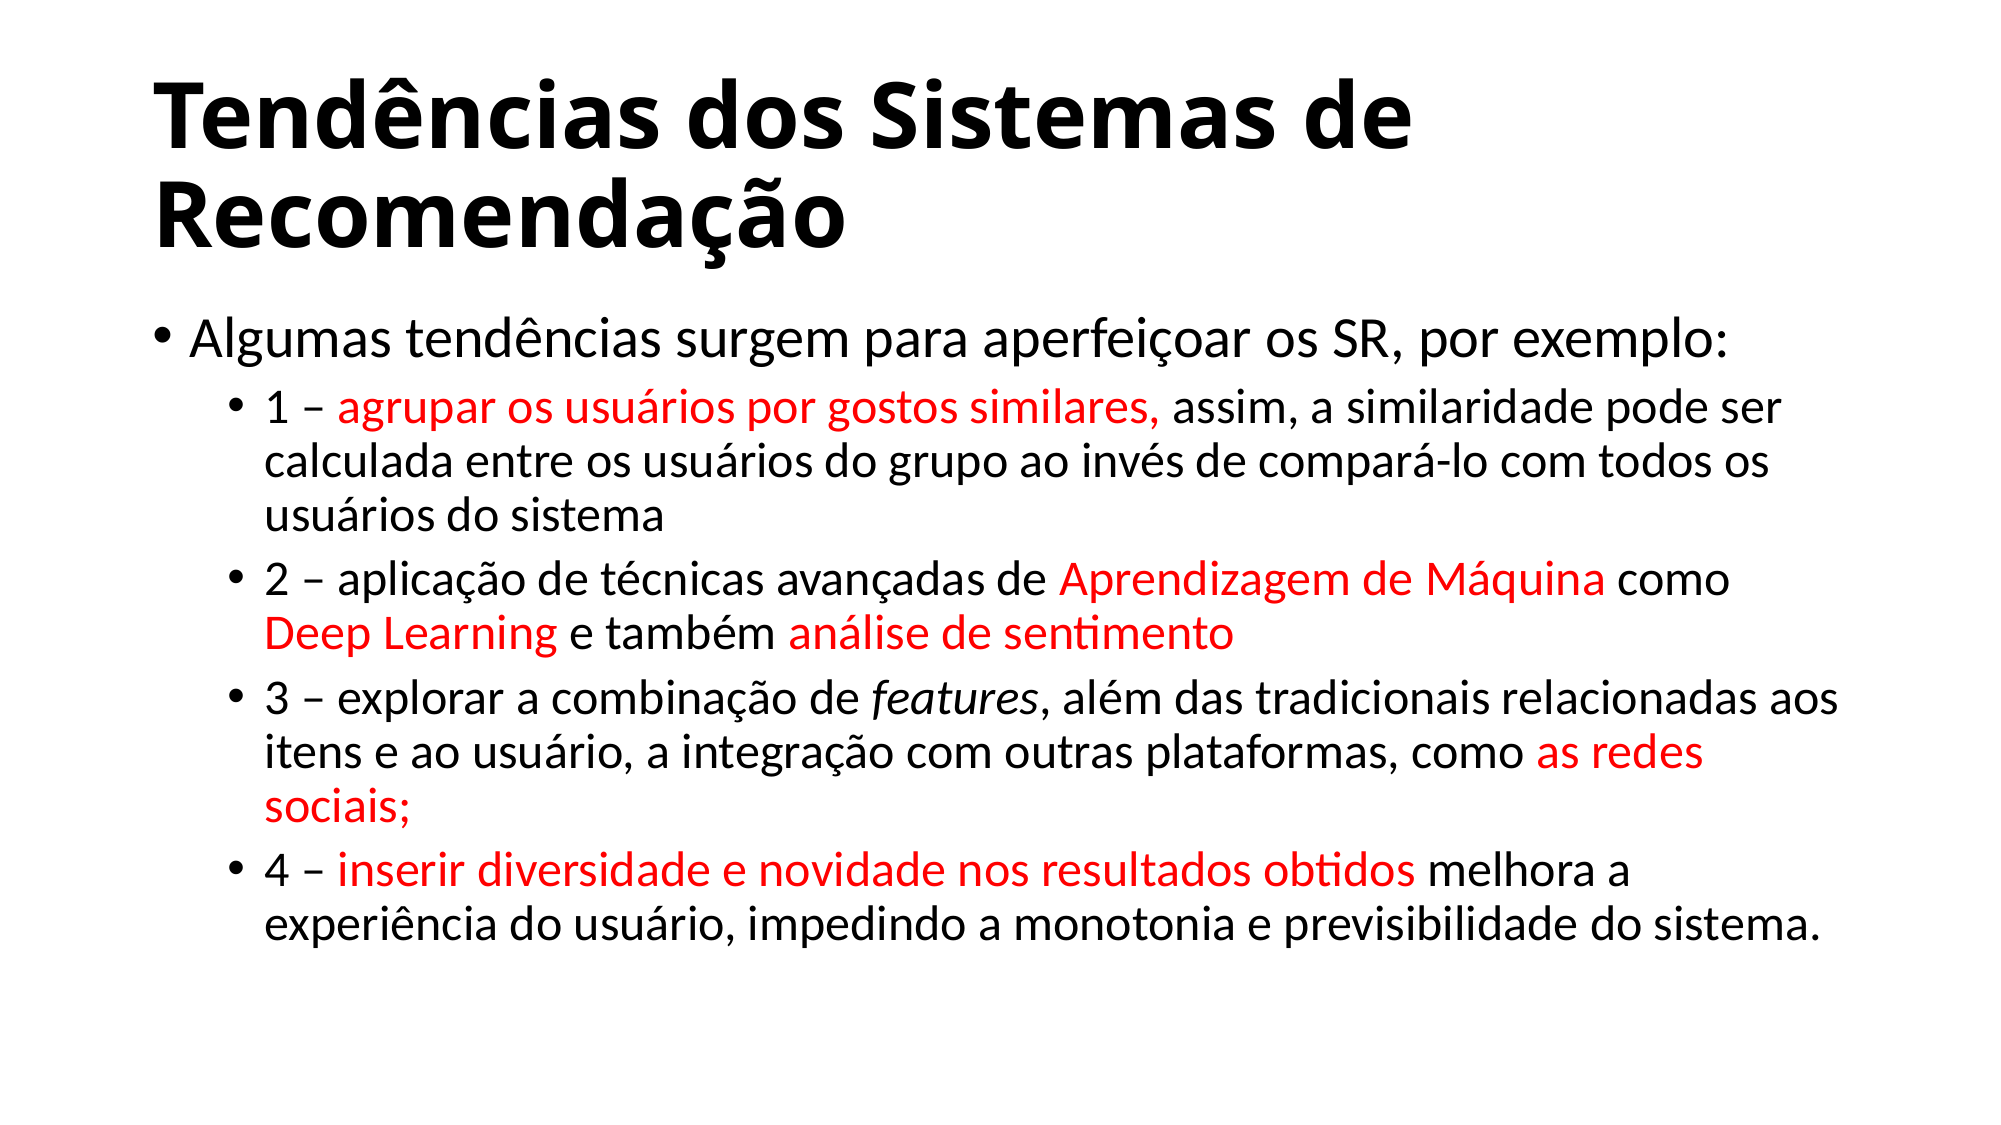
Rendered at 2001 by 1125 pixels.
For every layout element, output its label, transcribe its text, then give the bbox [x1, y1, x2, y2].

list Algumas tendências surgem para aperfeiçoar os SR, por exemplo: 1 – agrupar os usuários por gostos similares, assim, a similaridade pode ser calculada entre os usuários do grupo ao invés de compará-lo com todos os usuários do sistema 2 – aplicação de técnicas avançadas de Aprendizagem de Máquina como Deep Learning e também análise de sentimento 3 – explorar a combinação de features, além das tradicionais relacionadas aos itens e ao usuário, a integração com outras plataformas, como as redes sociais; 4 – inserir diversidade e novidade nos resultados obtidos melhora a experiência do usuário, impedindo a monotonia e previsibilidade do sistema. [137, 299, 1863, 1014]
title Tendências dos Sistemas de Recomendação [137, 59, 1863, 278]
